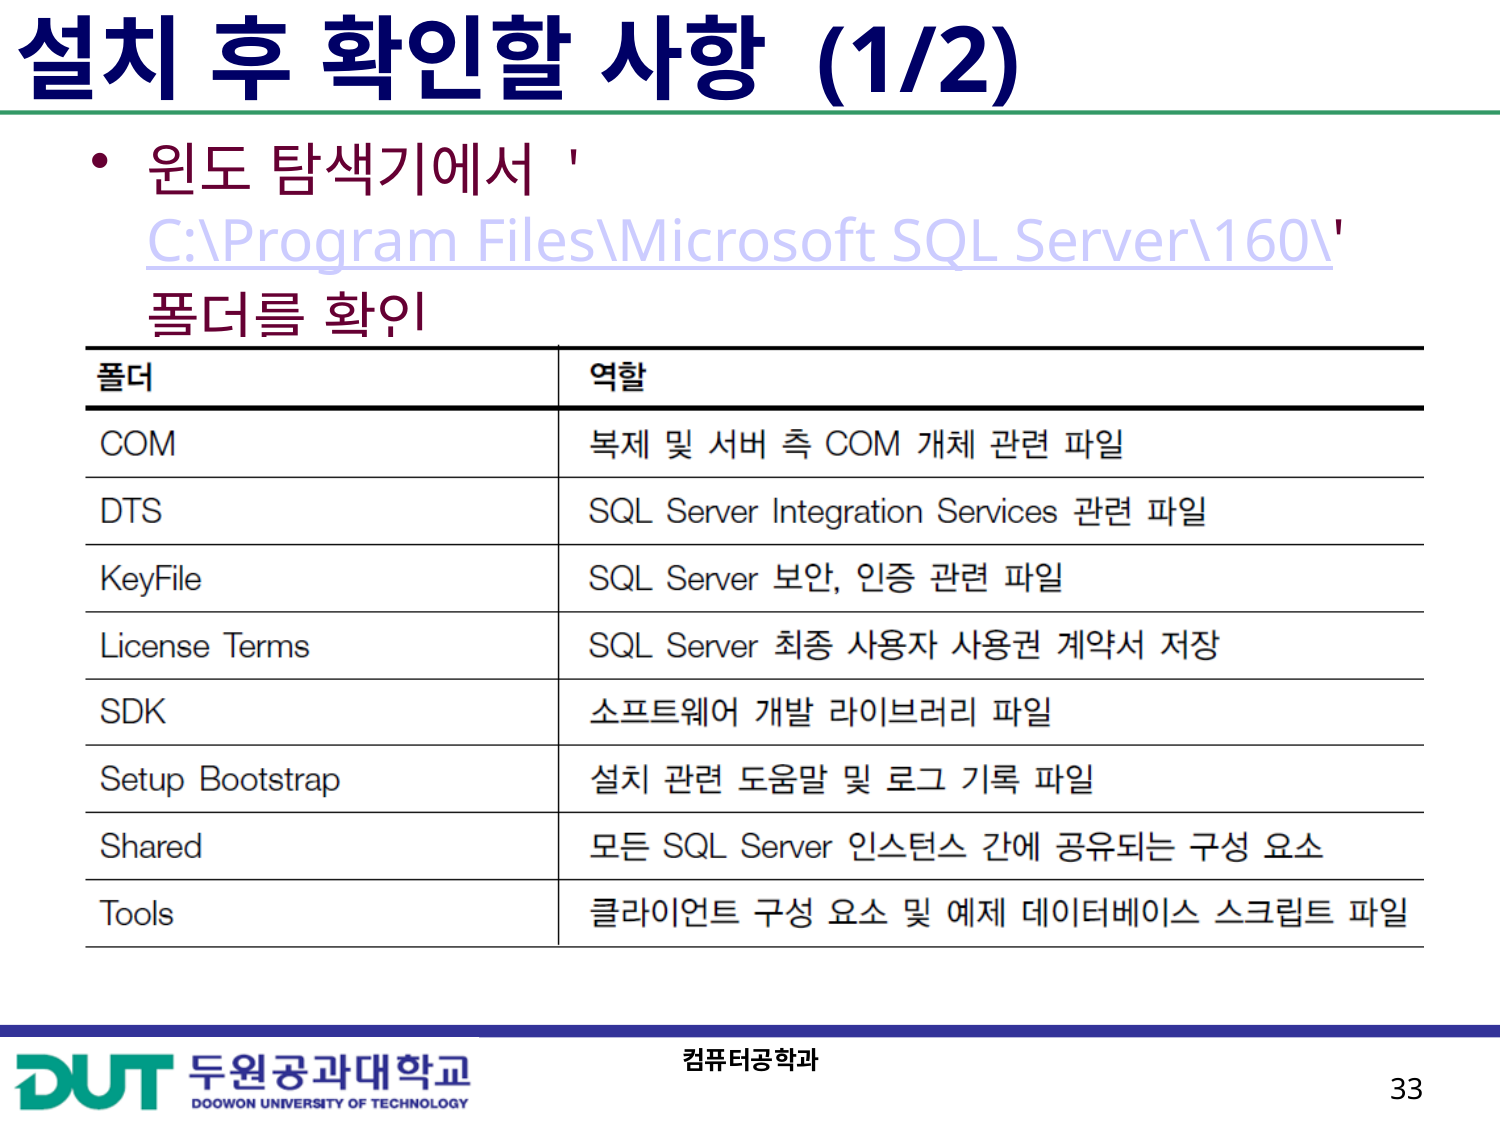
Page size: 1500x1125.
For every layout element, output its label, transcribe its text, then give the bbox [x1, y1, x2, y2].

list 윈도 탐색기에서 'C:\Program Files\Microsoft SQL Server\160\' 폴더를 확인 [75, 125, 1425, 974]
title 설치 후 확인할 사항 (1/2) [0, 0, 1500, 113]
picture [0, 1037, 479, 1125]
picture [82, 337, 1424, 953]
